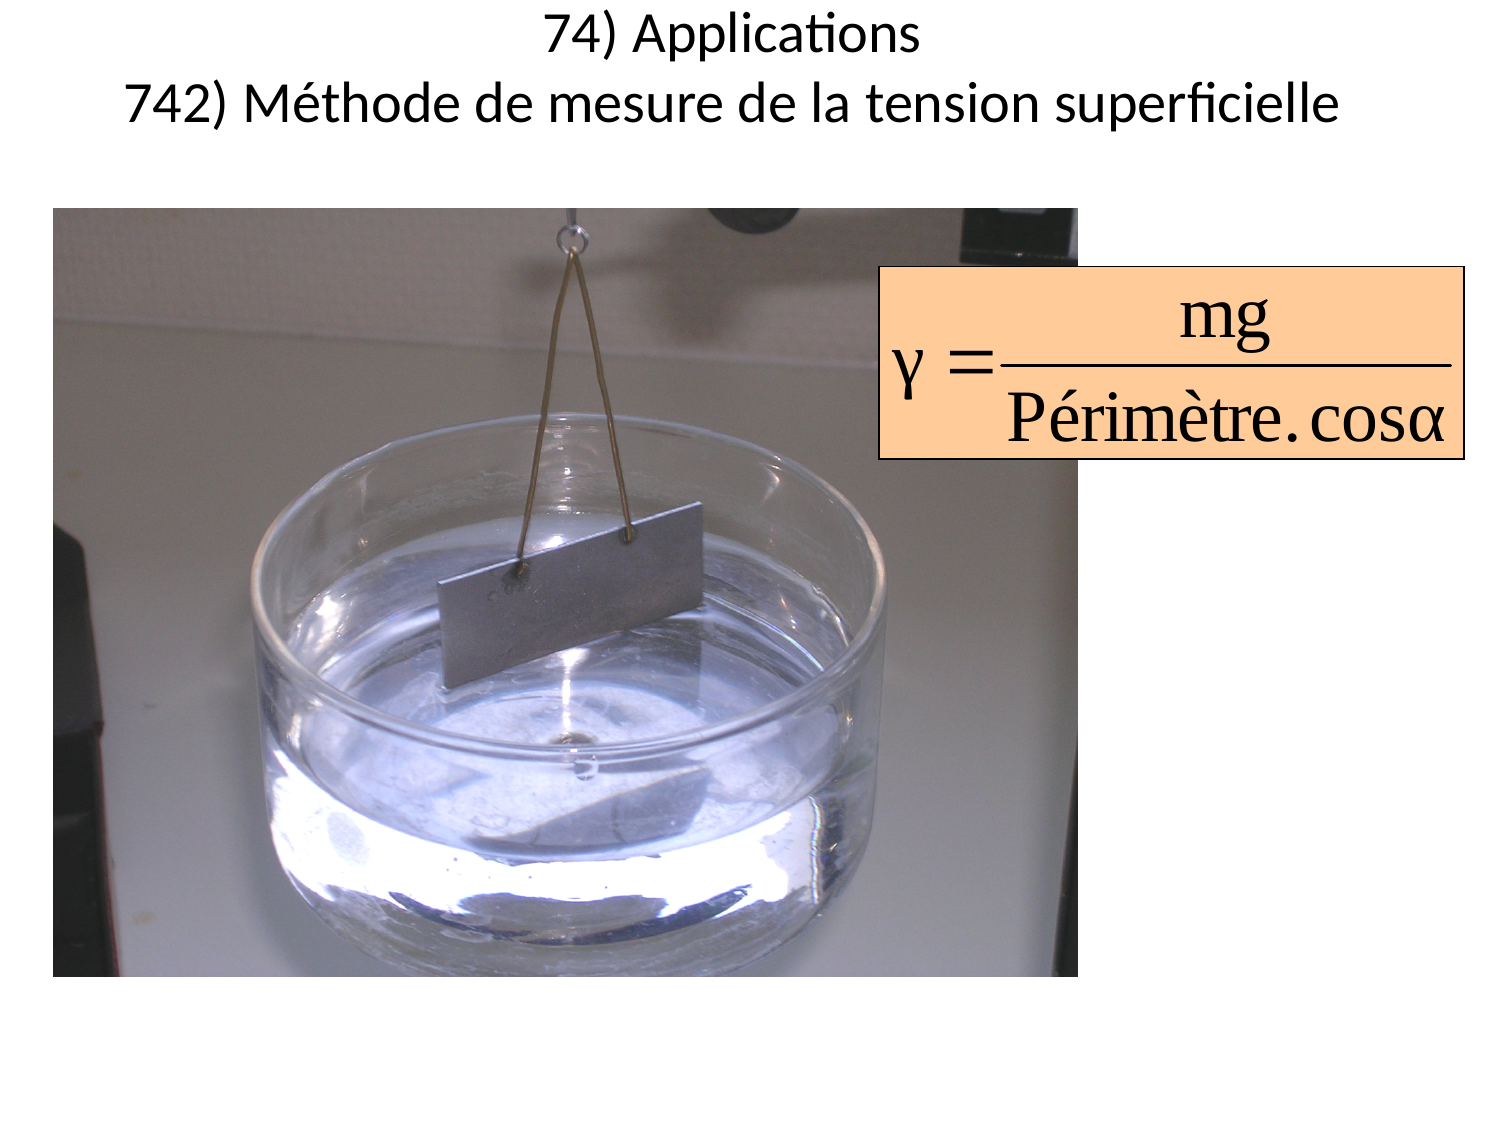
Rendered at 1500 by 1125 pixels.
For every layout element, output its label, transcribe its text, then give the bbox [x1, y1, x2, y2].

picture [52, 207, 1078, 977]
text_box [879, 266, 1464, 459]
title 74) Applications 742) Méthode de mesure de la tension superficielle [0, 0, 1500, 217]
